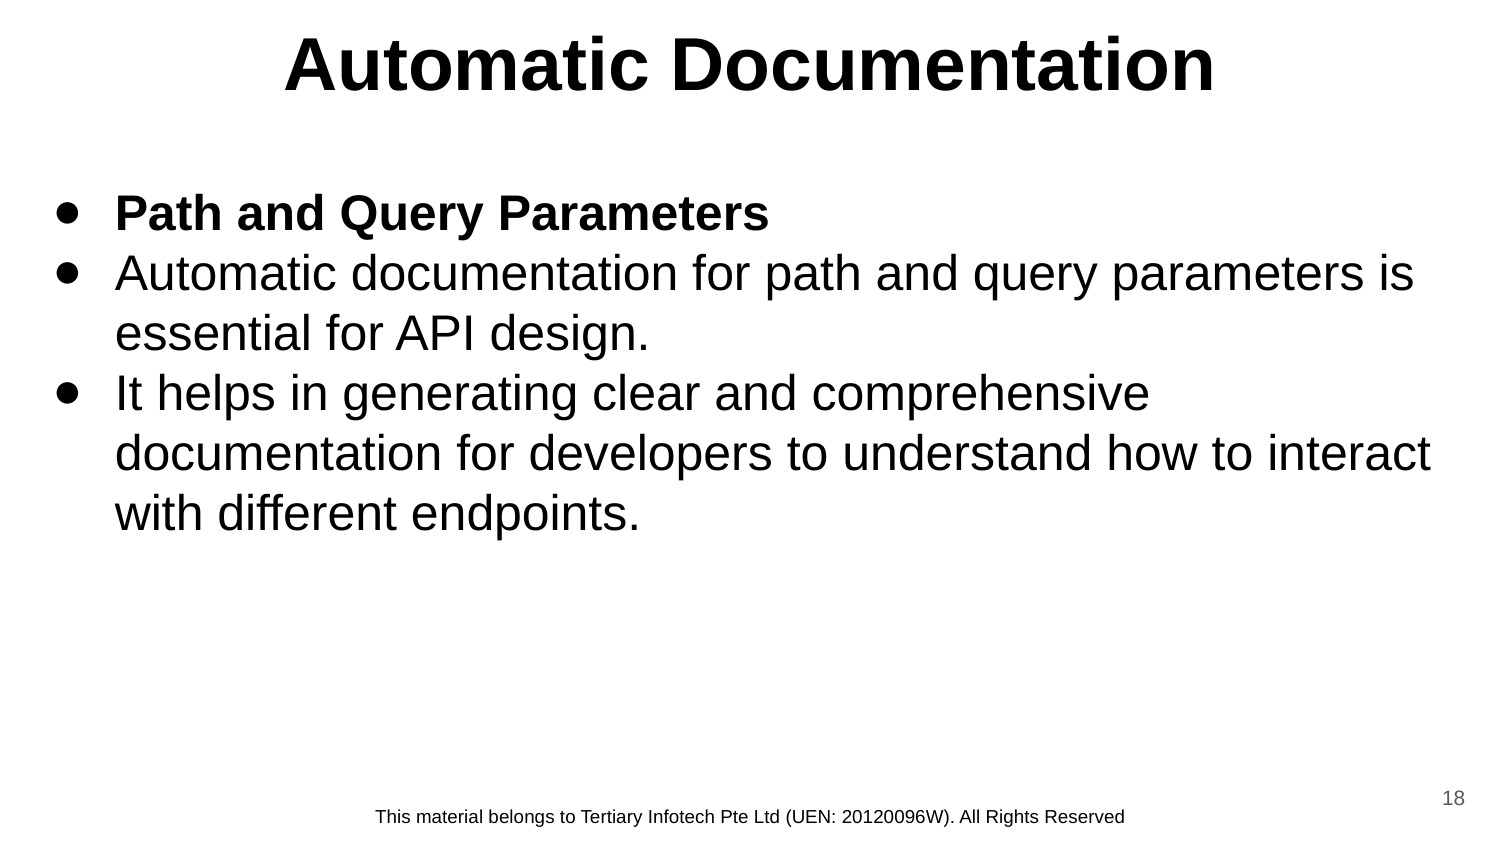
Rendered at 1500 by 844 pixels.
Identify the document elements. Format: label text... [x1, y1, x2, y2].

list Path and Query Parameters Automatic documentation for path and query parameters is essential for API design. It helps in generating clear and comprehensive documentation for developers to understand how to interact with different endpoints. [24, 105, 1480, 818]
text_box 18 [1390, 764, 1480, 830]
title Automatic Documentation [0, 0, 1500, 94]
